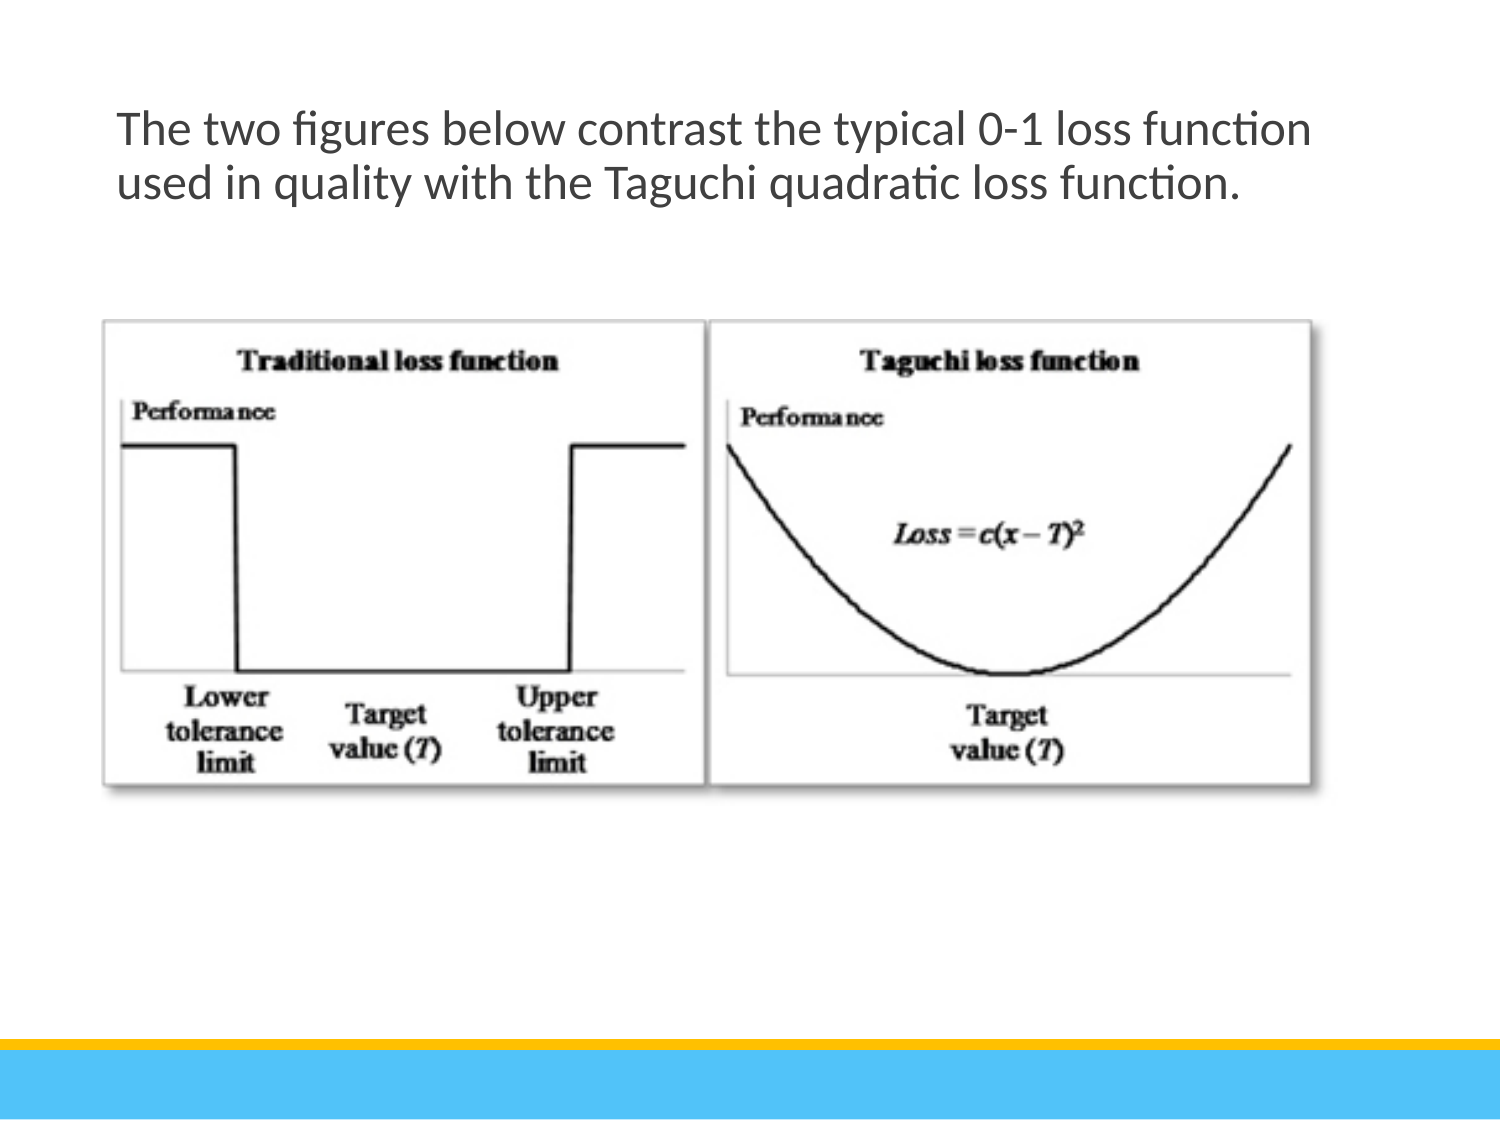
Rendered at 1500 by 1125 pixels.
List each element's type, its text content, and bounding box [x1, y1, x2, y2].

list The two figures below contrast the typical 0-1 loss function used in quality with the Taguchi quadratic loss function. [101, 95, 1399, 366]
picture [100, 318, 1338, 807]
